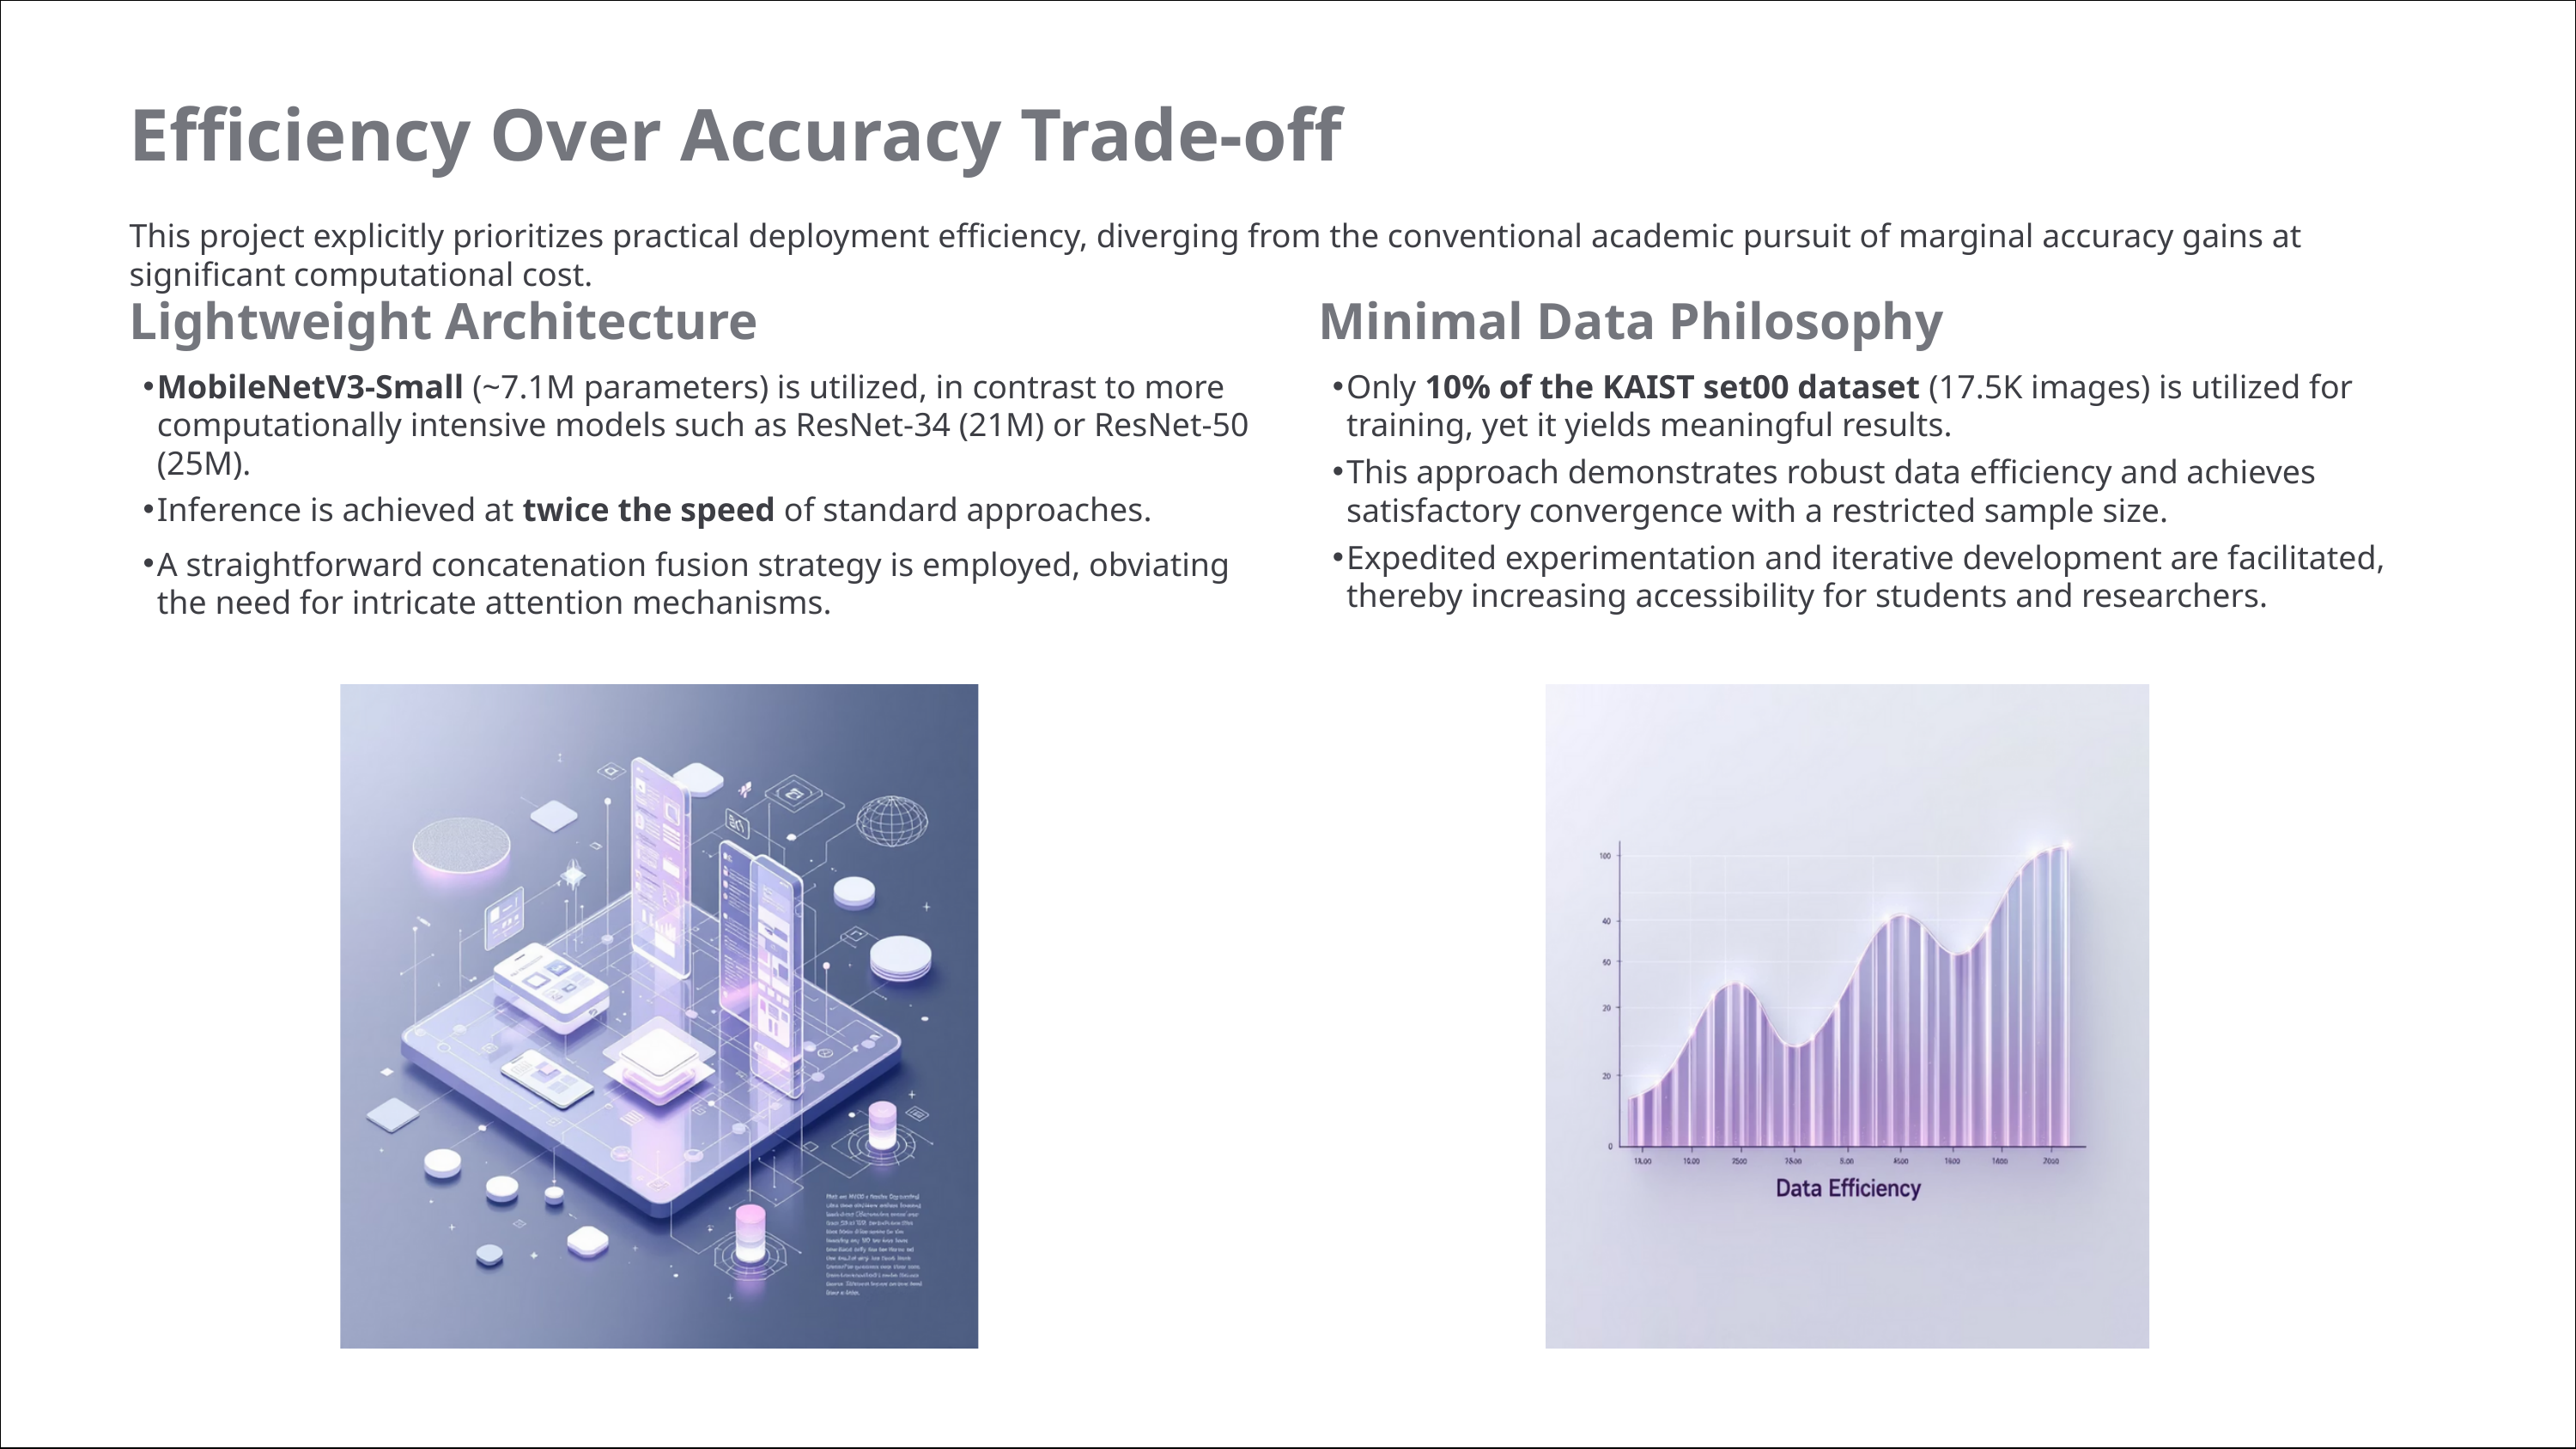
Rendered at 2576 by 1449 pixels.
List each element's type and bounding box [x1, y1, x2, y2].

text_box [1545, 684, 2150, 1349]
text_box [339, 684, 979, 1349]
text_box [0, 0, 2576, 1449]
